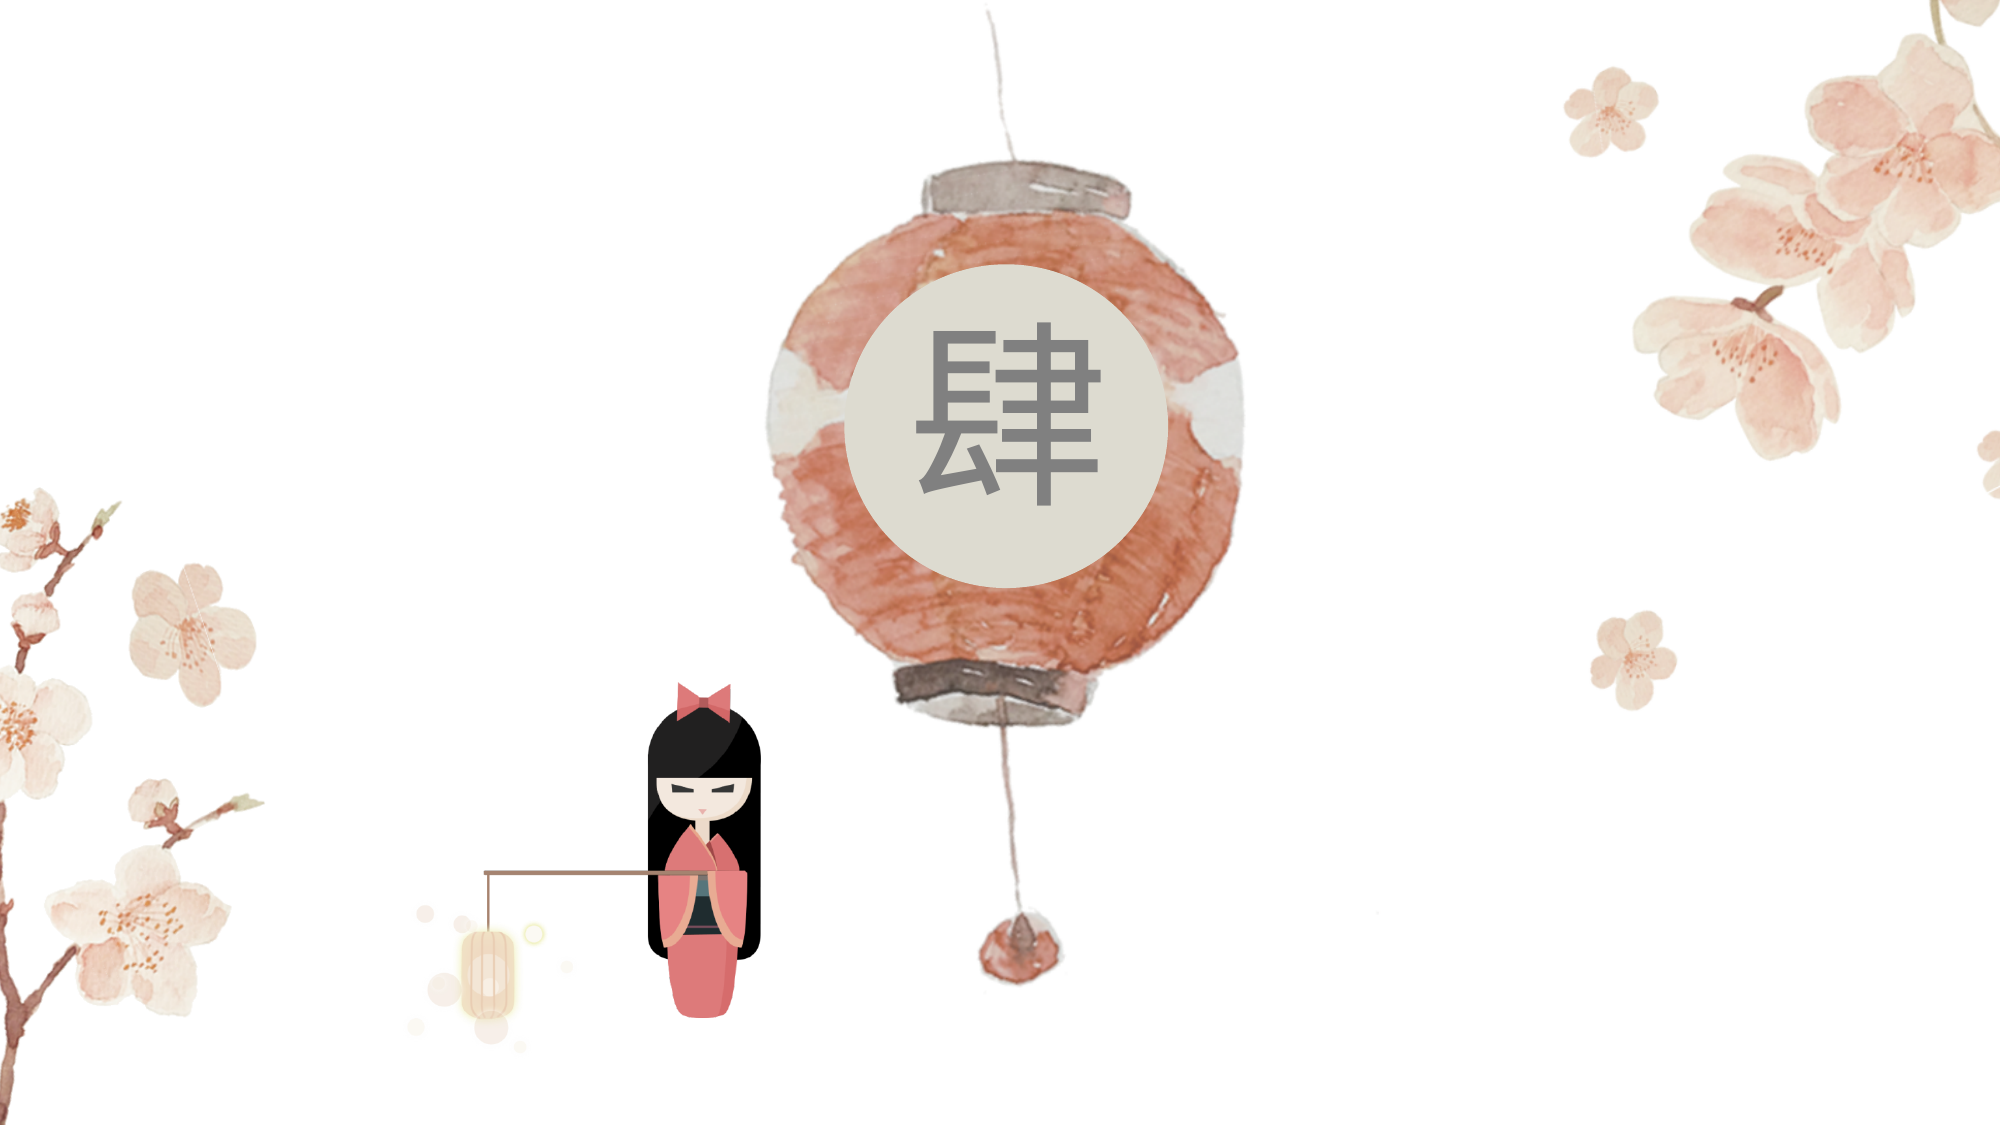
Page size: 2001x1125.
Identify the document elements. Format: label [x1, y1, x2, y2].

picture [1521, 0, 2000, 569]
picture [401, 682, 761, 1059]
text_box [501, 0, 1521, 1068]
picture [0, 451, 373, 1125]
